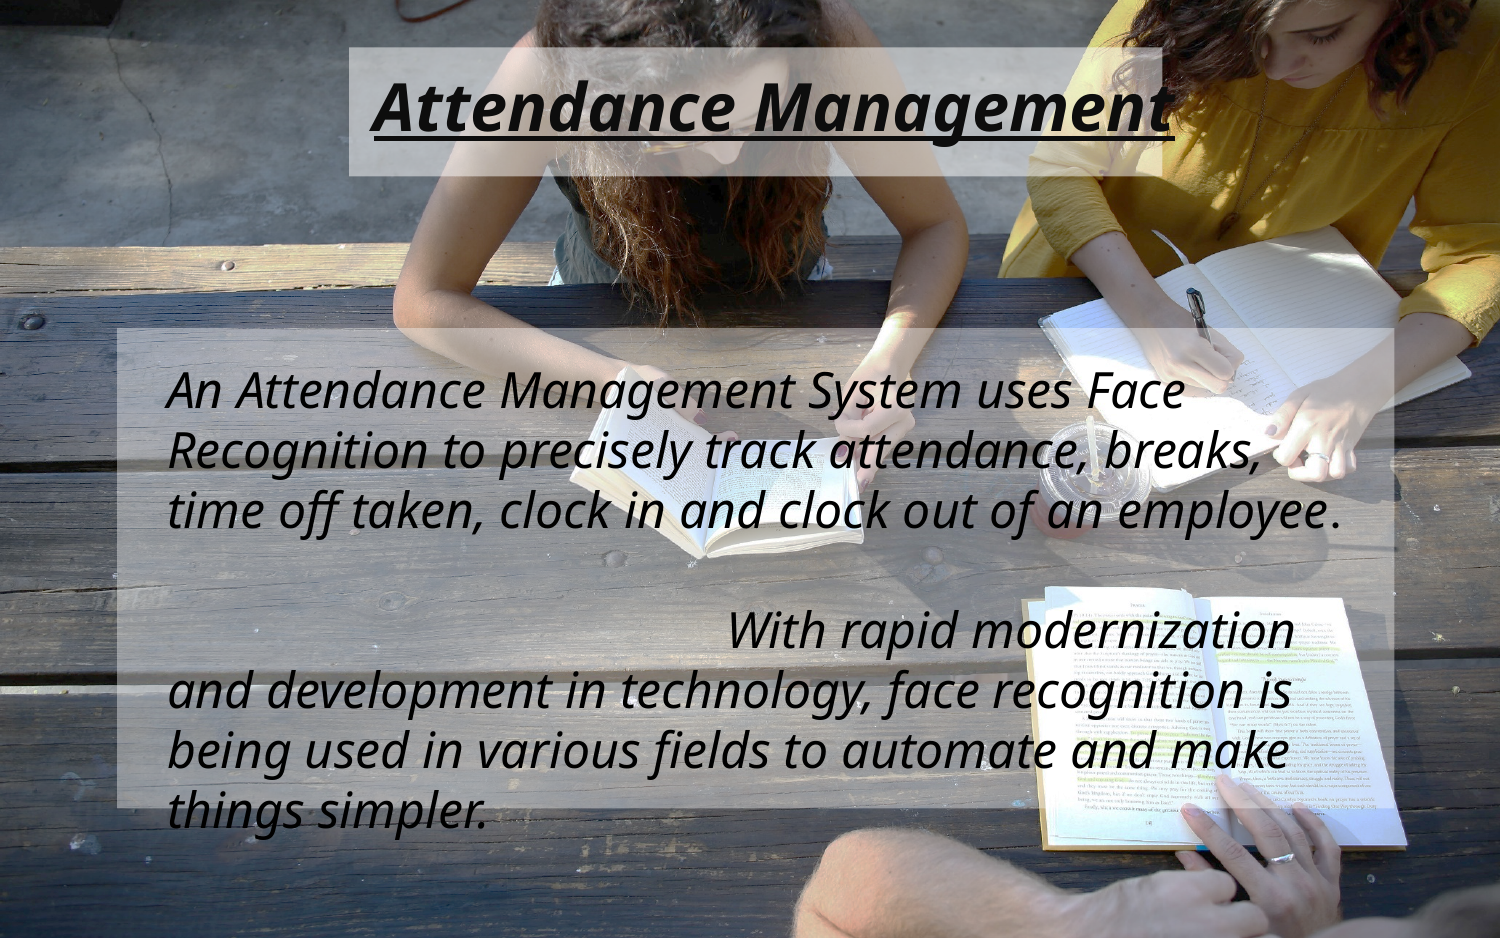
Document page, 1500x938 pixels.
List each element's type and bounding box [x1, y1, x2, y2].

text_box [0, 0, 1500, 938]
